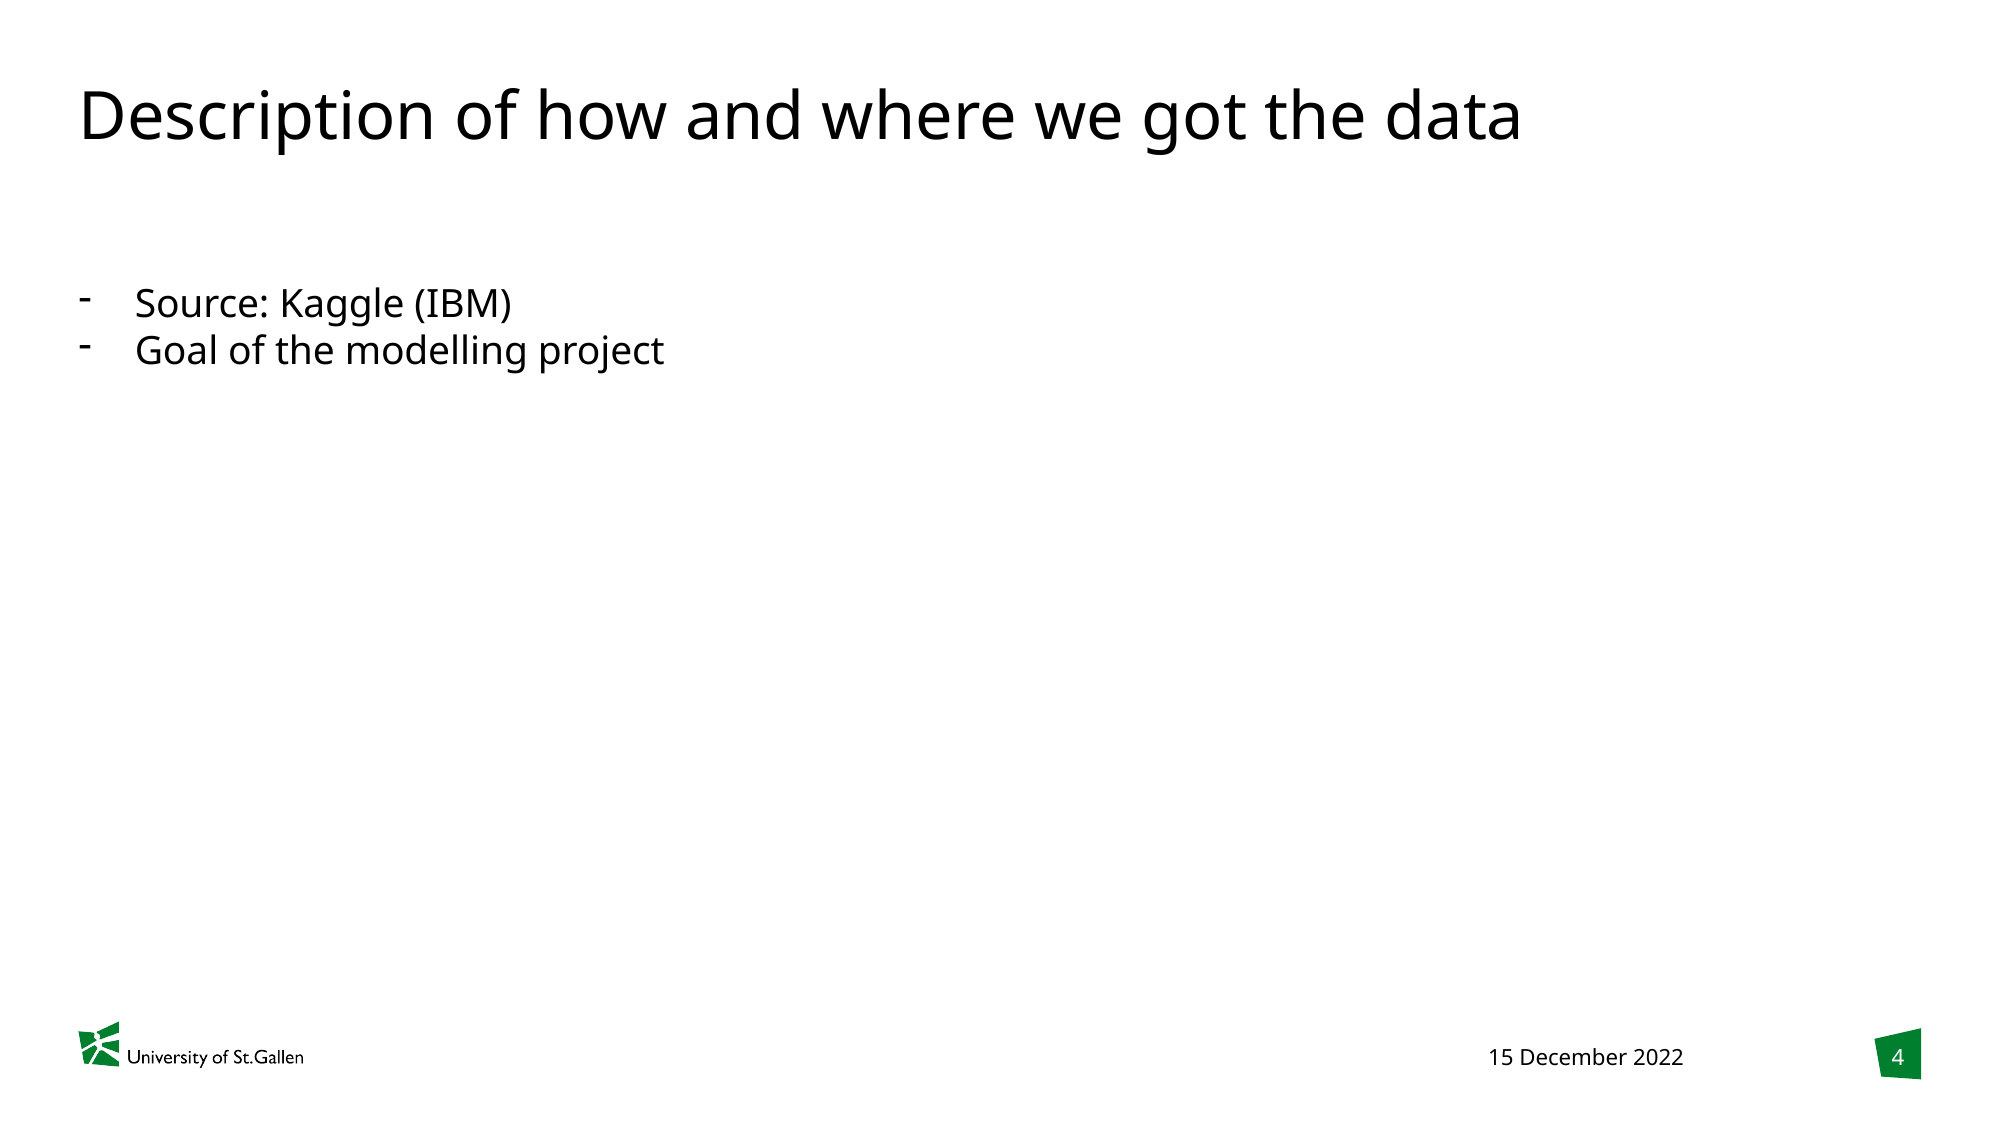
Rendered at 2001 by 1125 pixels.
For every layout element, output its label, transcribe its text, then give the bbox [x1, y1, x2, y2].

list Source: Kaggle (IBM) Goal of the modelling project [78, 279, 1922, 980]
slide_number 4 [1874, 1042, 1922, 1103]
title Description of how and where we got the data [78, 82, 1922, 216]
picture [78, 1021, 303, 1068]
